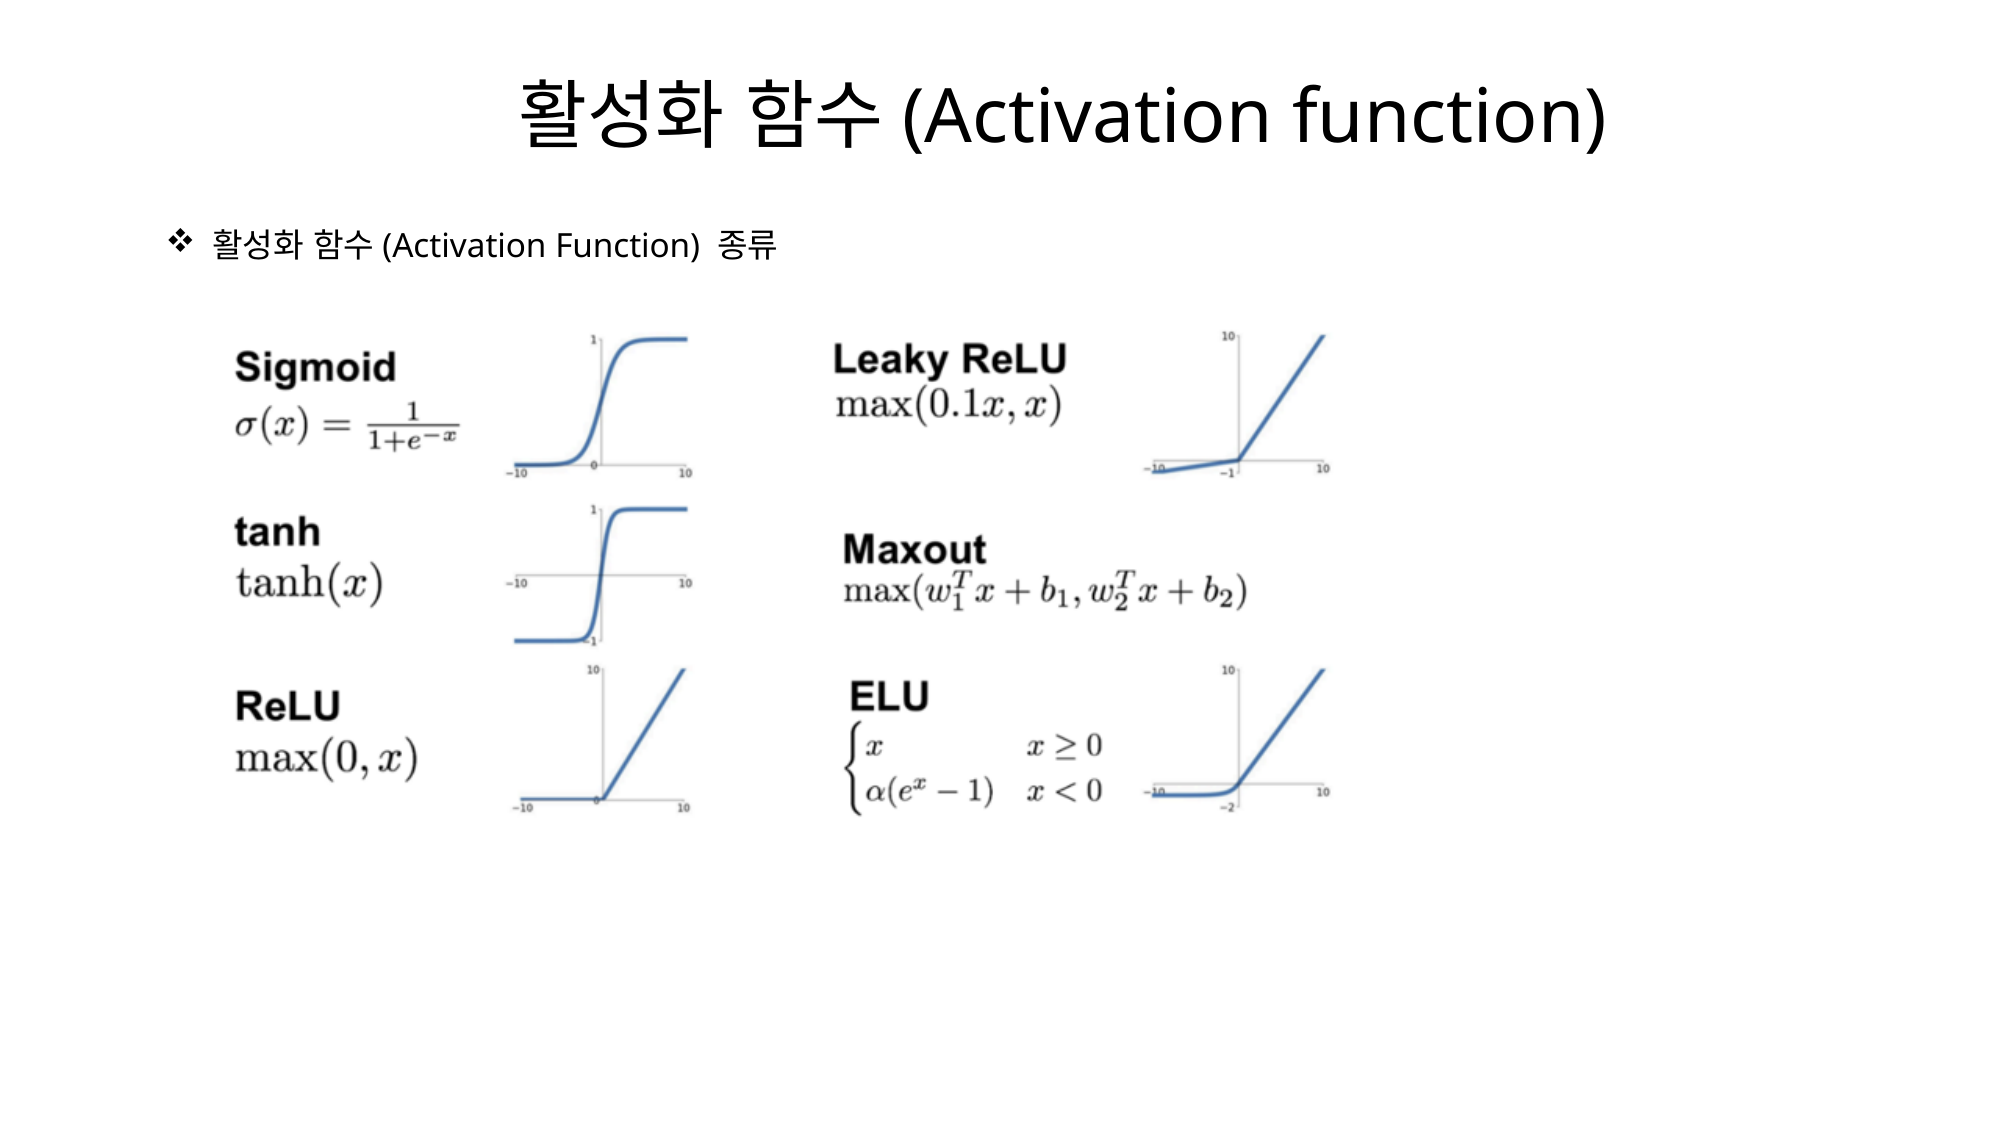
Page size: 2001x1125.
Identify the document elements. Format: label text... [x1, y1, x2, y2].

text_box 활성화 함수(Activation Function) 종류 [150, 197, 1813, 272]
text_box 활성화 함수(Activation function) [503, 60, 1650, 165]
picture [194, 274, 1387, 850]
